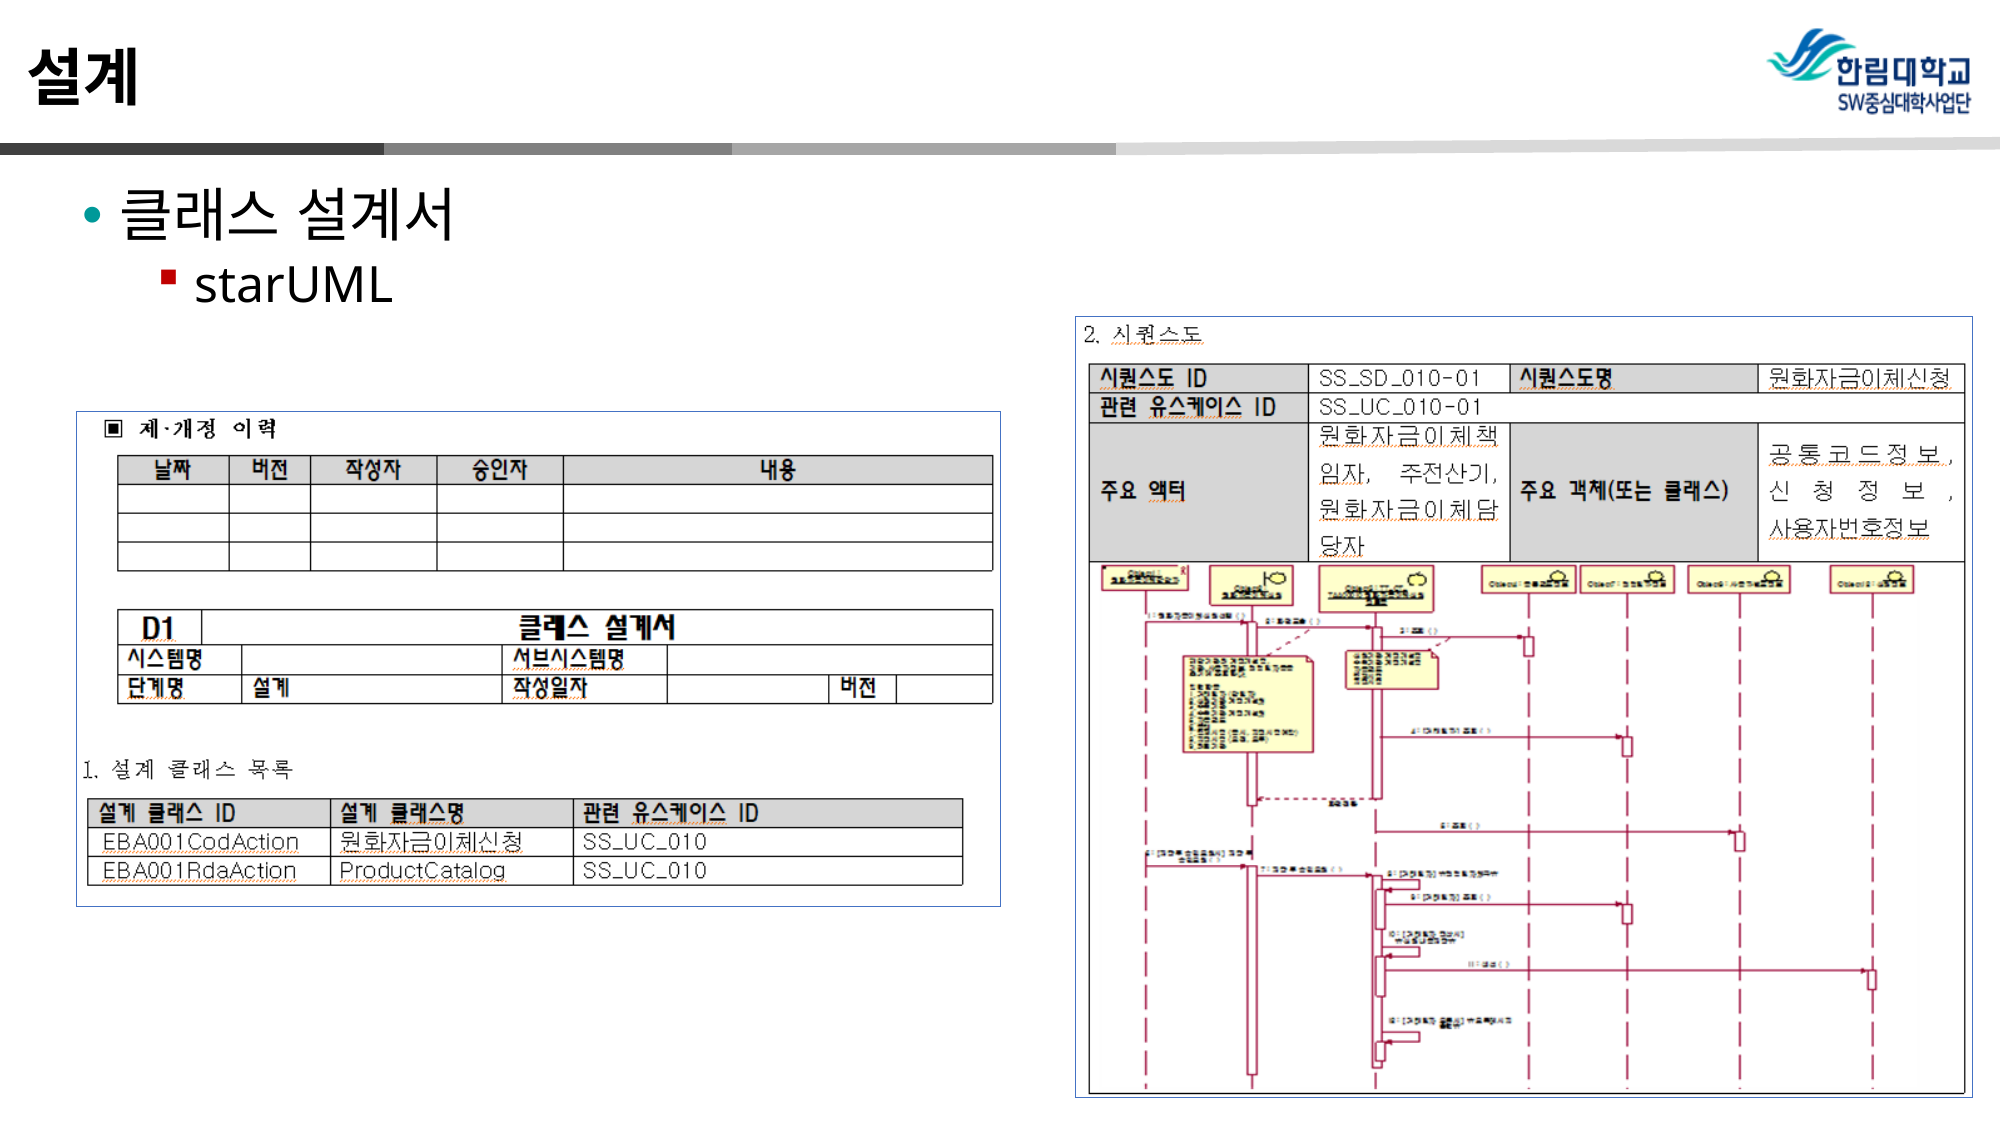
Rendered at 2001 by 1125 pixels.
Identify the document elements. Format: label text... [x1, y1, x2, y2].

title 설계 [11, 39, 1693, 127]
picture [76, 410, 1001, 907]
picture [1075, 316, 1973, 1098]
picture [1764, 23, 1974, 119]
list 클래스 설계서 starUML [67, 178, 1934, 1098]
